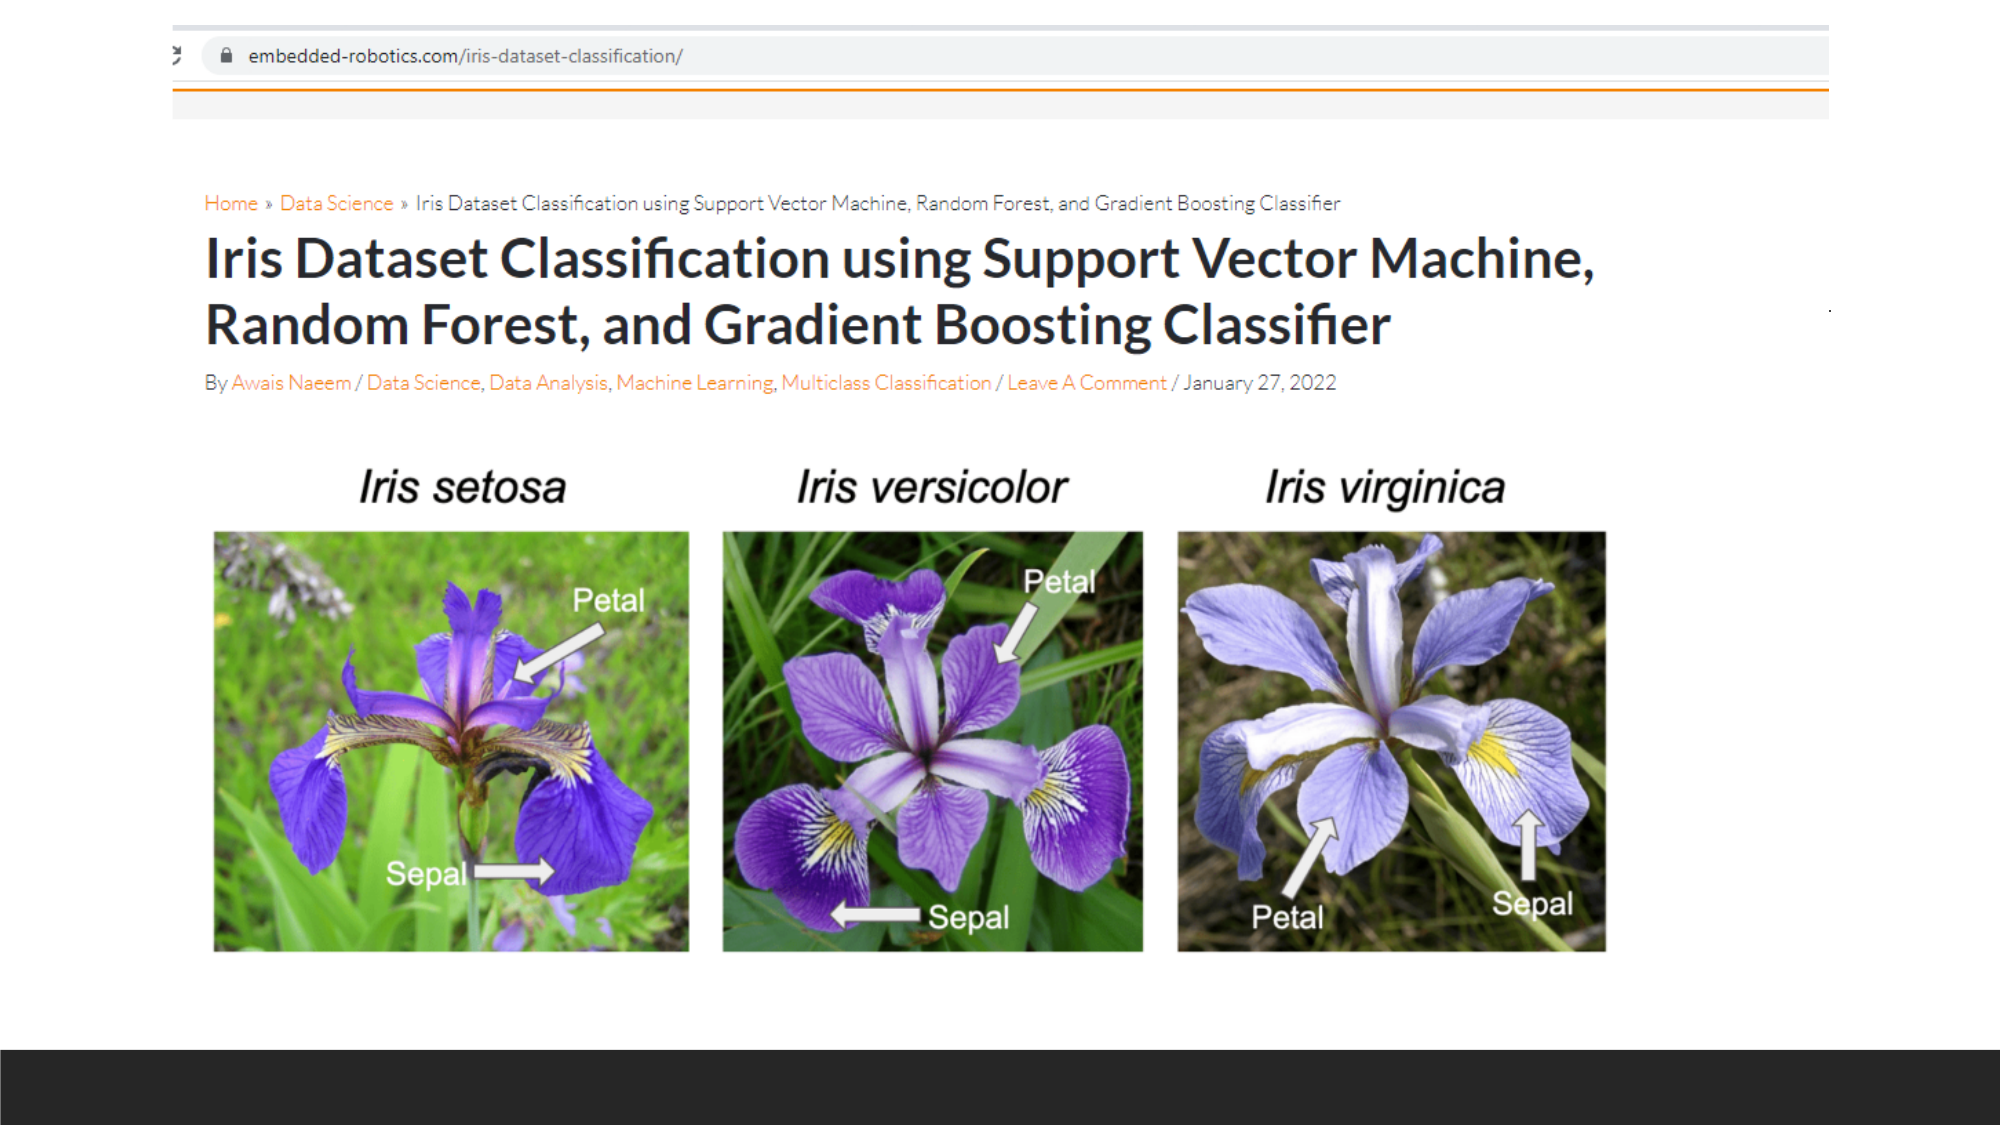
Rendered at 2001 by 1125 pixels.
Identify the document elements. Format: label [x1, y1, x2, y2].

picture [172, 24, 1830, 1001]
